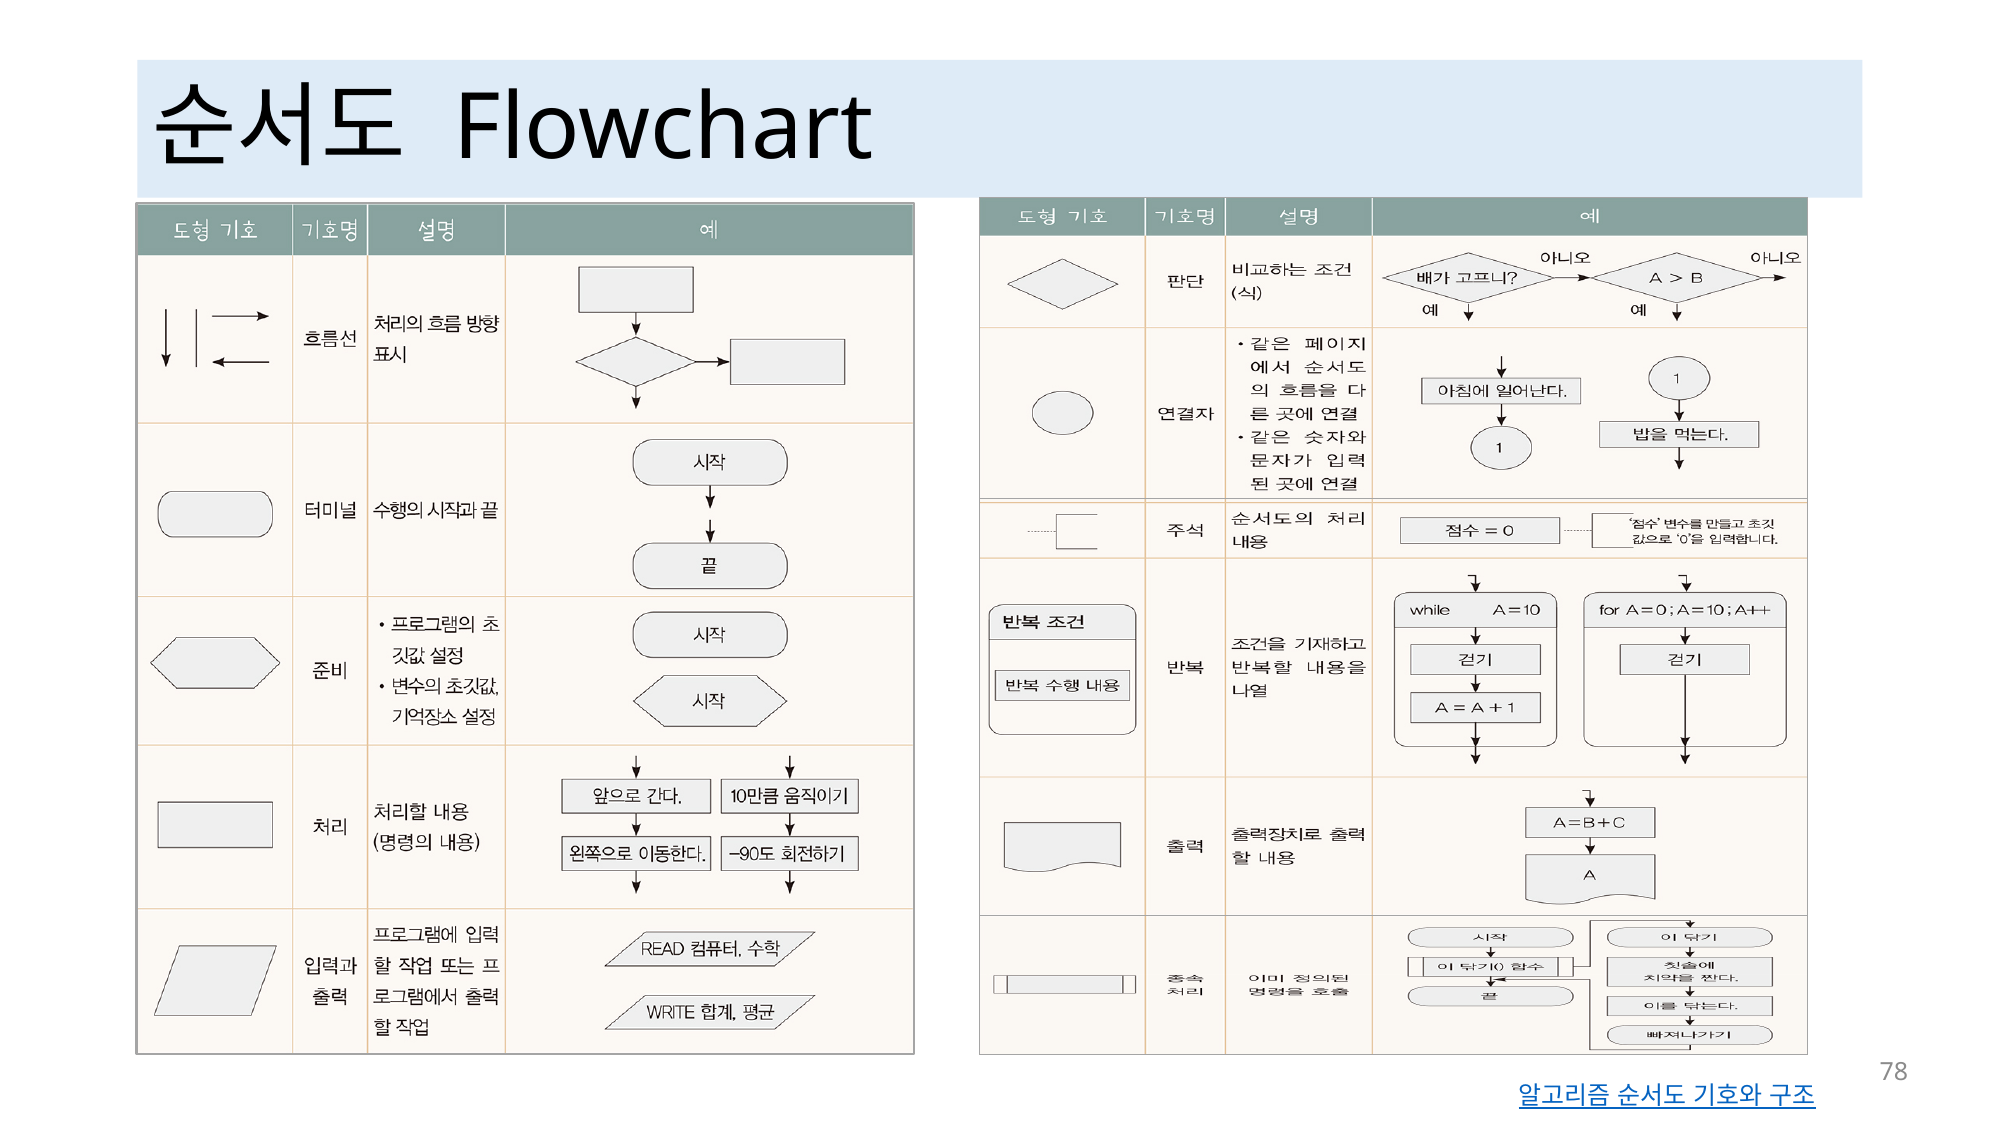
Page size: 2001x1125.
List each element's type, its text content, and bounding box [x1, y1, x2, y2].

title 순서도 Flowchart [137, 59, 1863, 198]
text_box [979, 197, 1808, 1055]
text_box 알고리즘 순서도 기호와 구조 [1503, 1072, 1831, 1124]
picture [137, 204, 913, 1054]
slide_number 78 [1771, 1042, 1924, 1103]
footer [662, 1042, 1338, 1103]
